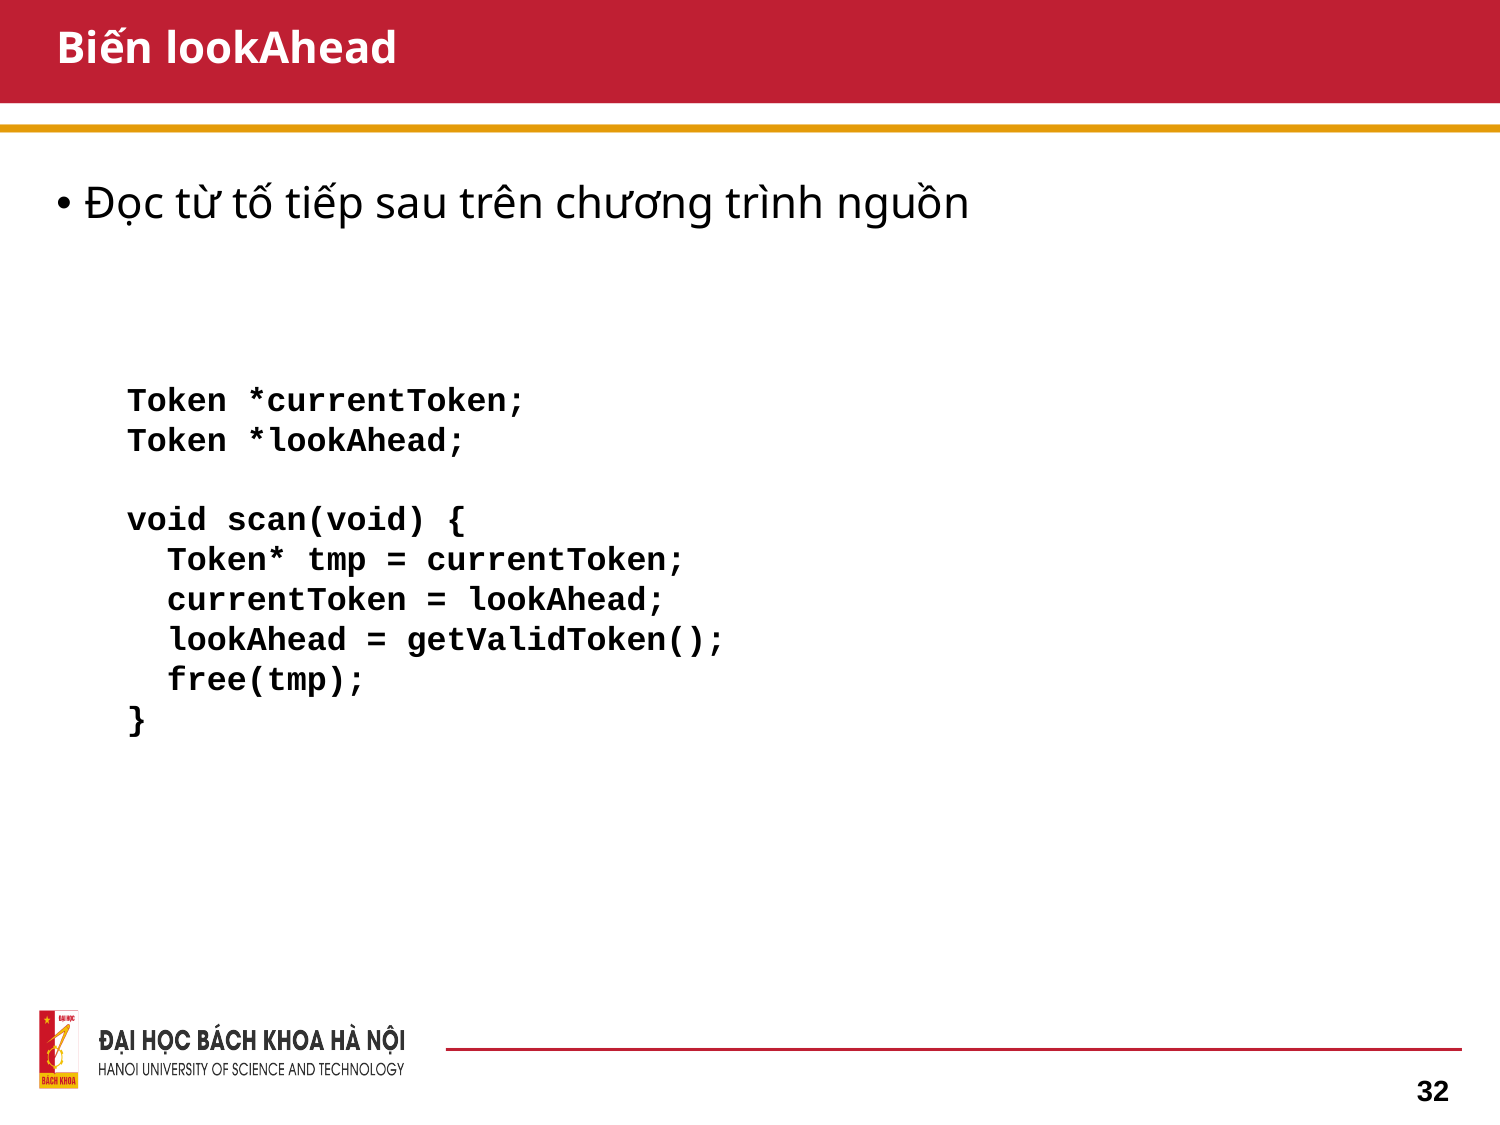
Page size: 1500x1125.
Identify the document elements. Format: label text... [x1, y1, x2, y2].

title Biến lookAhead [41, 18, 1459, 90]
text_box Token *currentToken; Token *lookAhead; void scan(void) { Token* tmp = currentToken; currentToken = lookAhead; lookAhead = getValidToken(); free(tmp); } [112, 370, 1425, 953]
picture [0, 0, 1500, 1125]
slide_number 32 [1126, 1065, 1464, 1125]
list Đọc từ tố tiếp sau trên chương trình nguồn [41, 173, 1459, 979]
